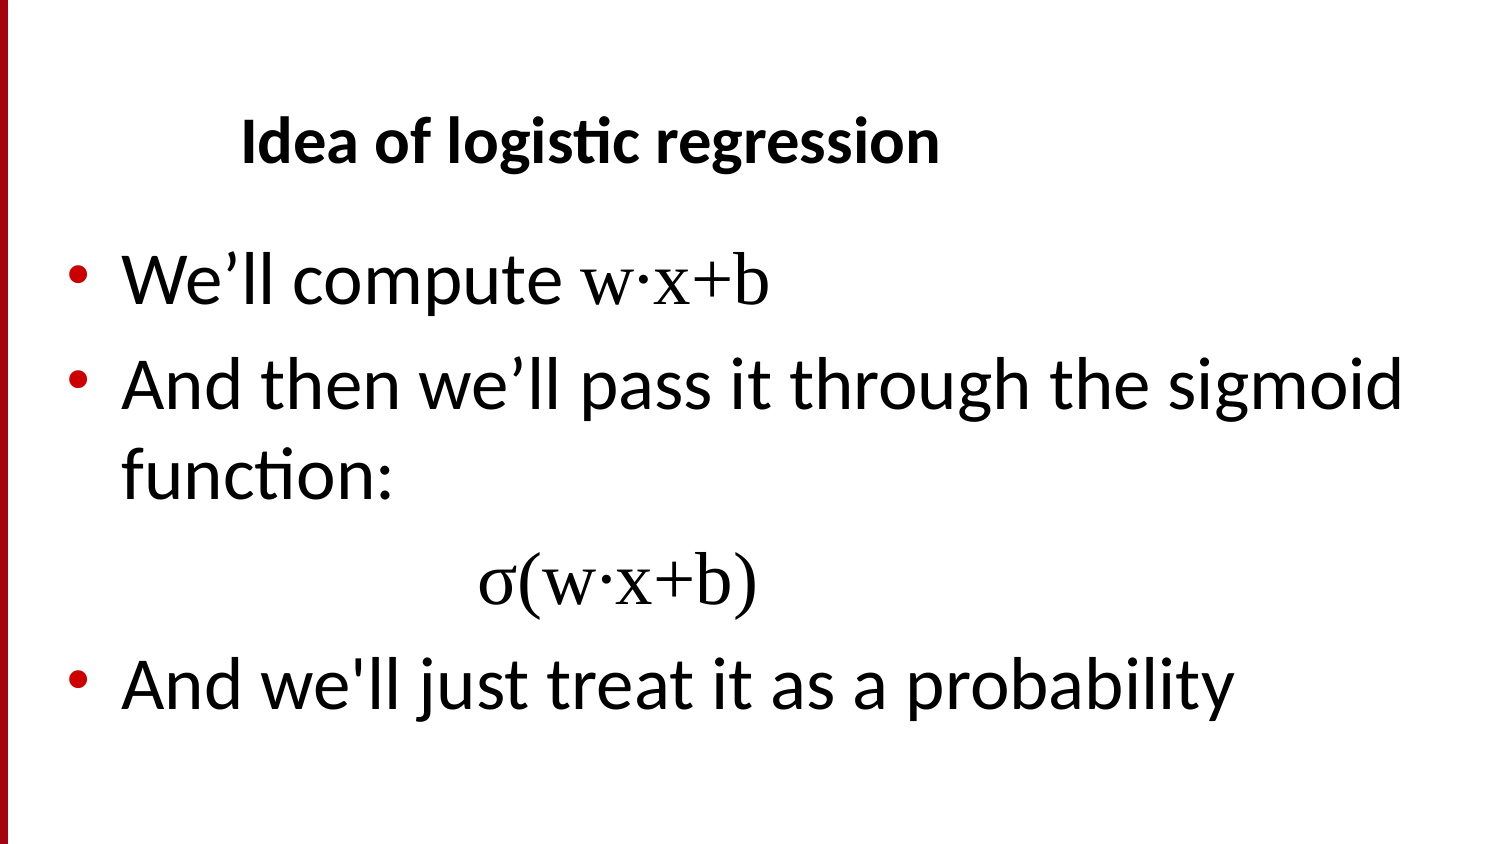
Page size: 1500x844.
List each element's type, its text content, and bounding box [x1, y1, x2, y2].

title Idea of logistic regression [225, 62, 1450, 185]
list We’ll compute w∙x+b And then we’ll pass it through the sigmoid function: σ(w∙x+b) And we'll just treat it as a probability [50, 221, 1450, 769]
